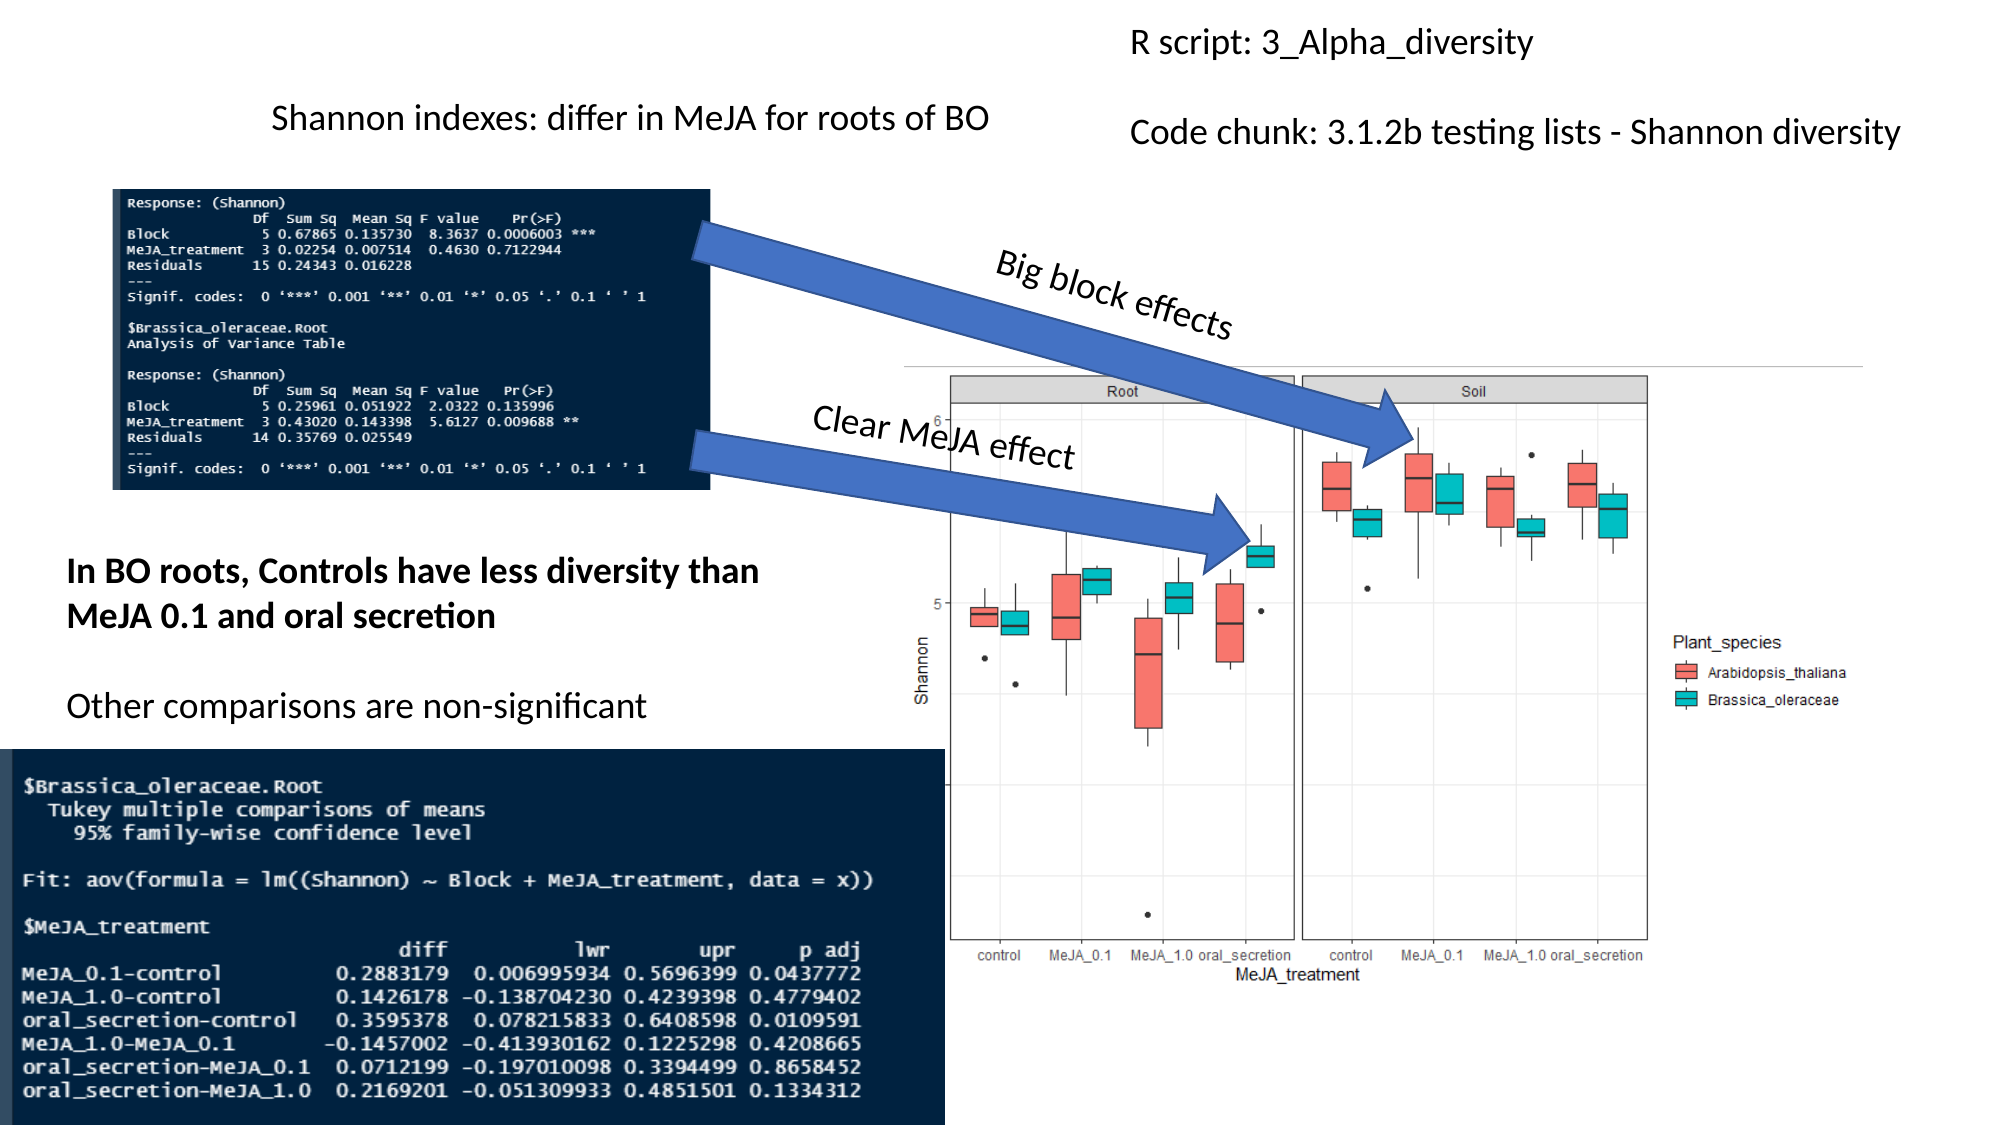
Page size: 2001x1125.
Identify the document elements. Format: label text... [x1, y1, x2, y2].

picture [0, 366, 1863, 1125]
text_box R script: 3_Alpha_diversity Code chunk: 3.1.2b testing lists - Shannon diversity [1115, 9, 1918, 160]
text_box Big block effects [975, 224, 1257, 360]
text_box Shannon indexes: differ in MeJA for roots of BO [256, 85, 1006, 146]
picture [112, 189, 711, 490]
text_box [711, 222, 1228, 366]
text_box [711, 431, 904, 506]
text_box Clear MeJA effect [794, 381, 904, 459]
text_box In BO roots, Controls have less diversity than MeJA 0.1 and oral secretion Other comparisons are non-significant [51, 538, 798, 734]
